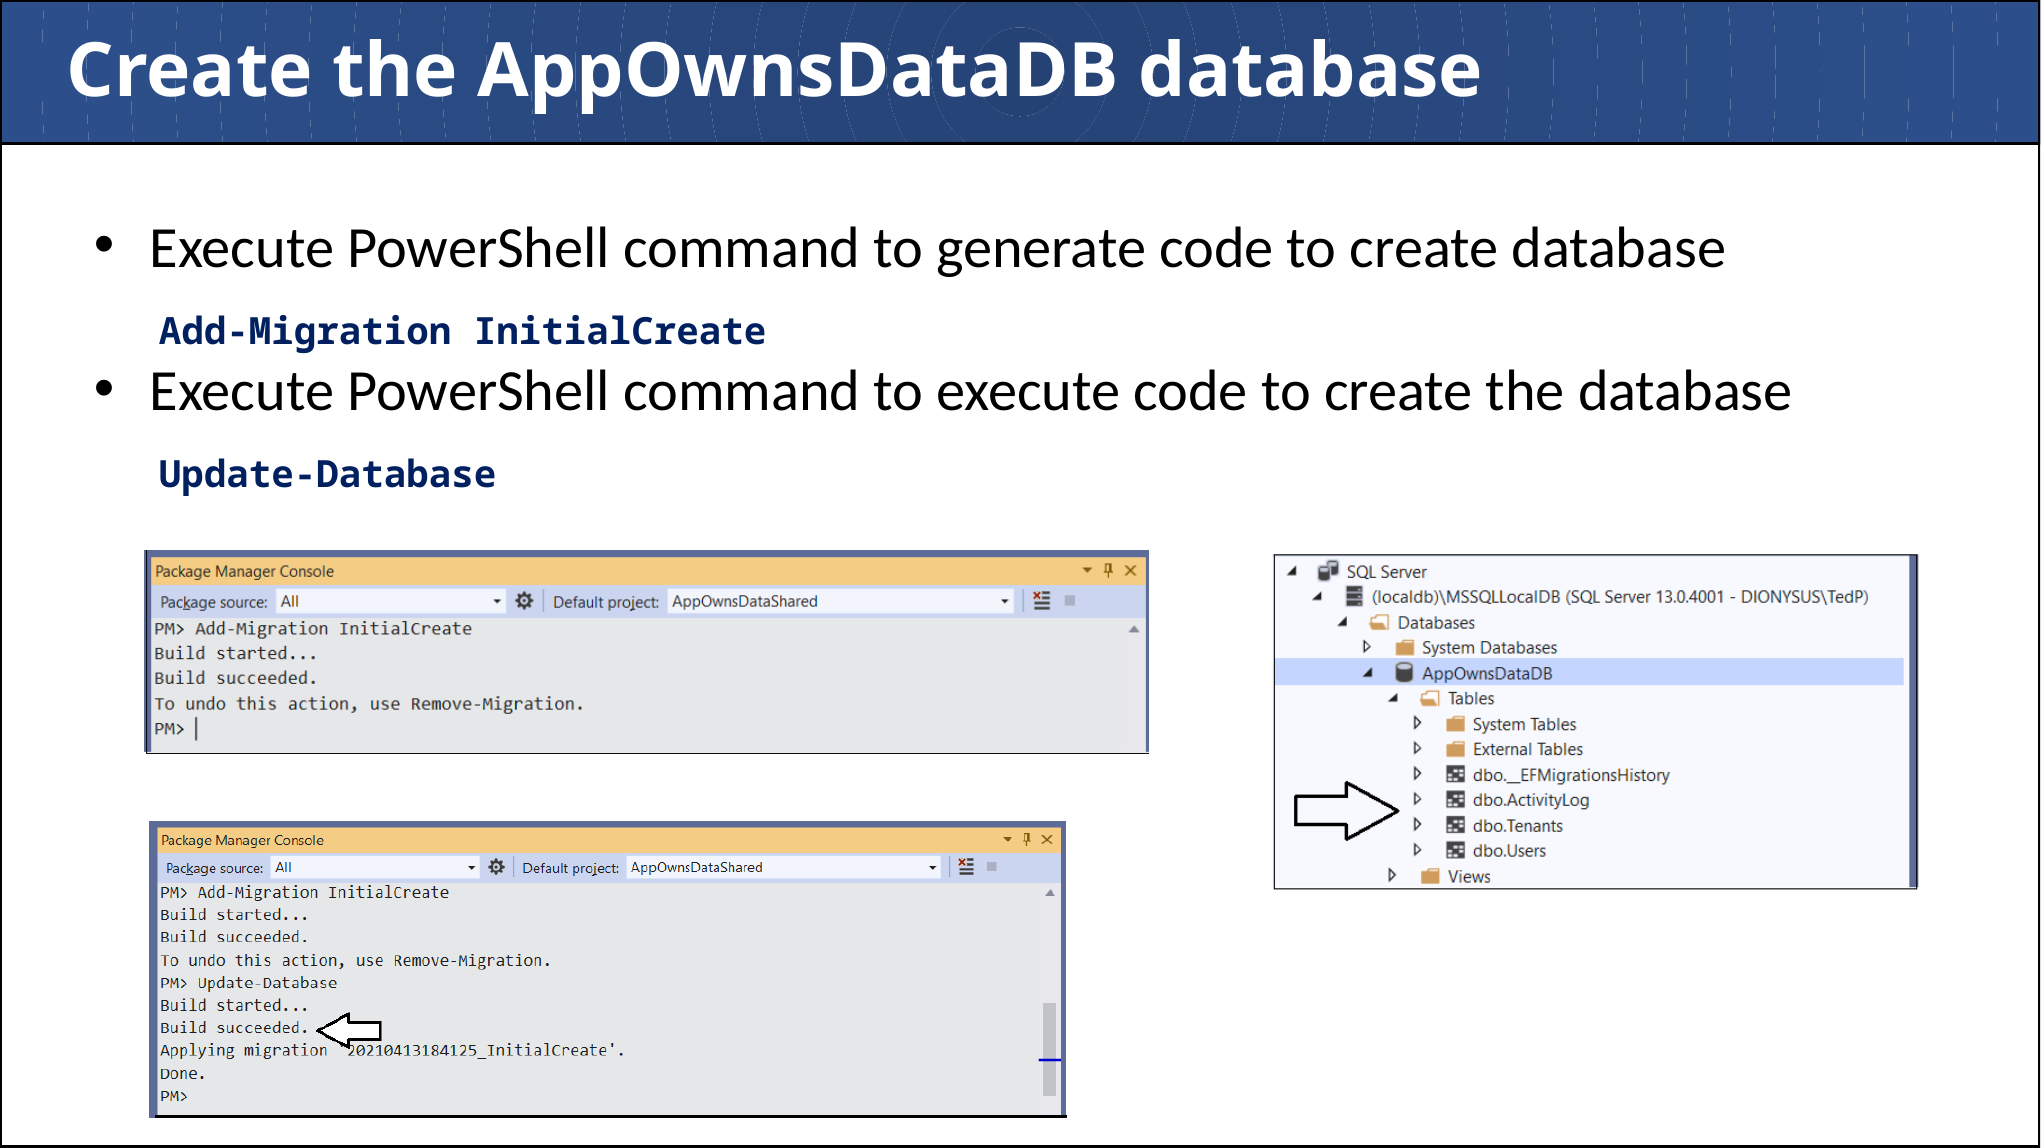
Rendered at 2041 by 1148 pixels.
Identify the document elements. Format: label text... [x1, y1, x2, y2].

title Create the AppOwnsDataDB database [51, 31, 1988, 113]
list Execute PowerShell command to generate code to create database Add-Migration InitialCreate Execute PowerShell command to execute code to create the database Update-Database [79, 201, 1988, 515]
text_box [144, 550, 1149, 1127]
picture [1257, 543, 1934, 903]
